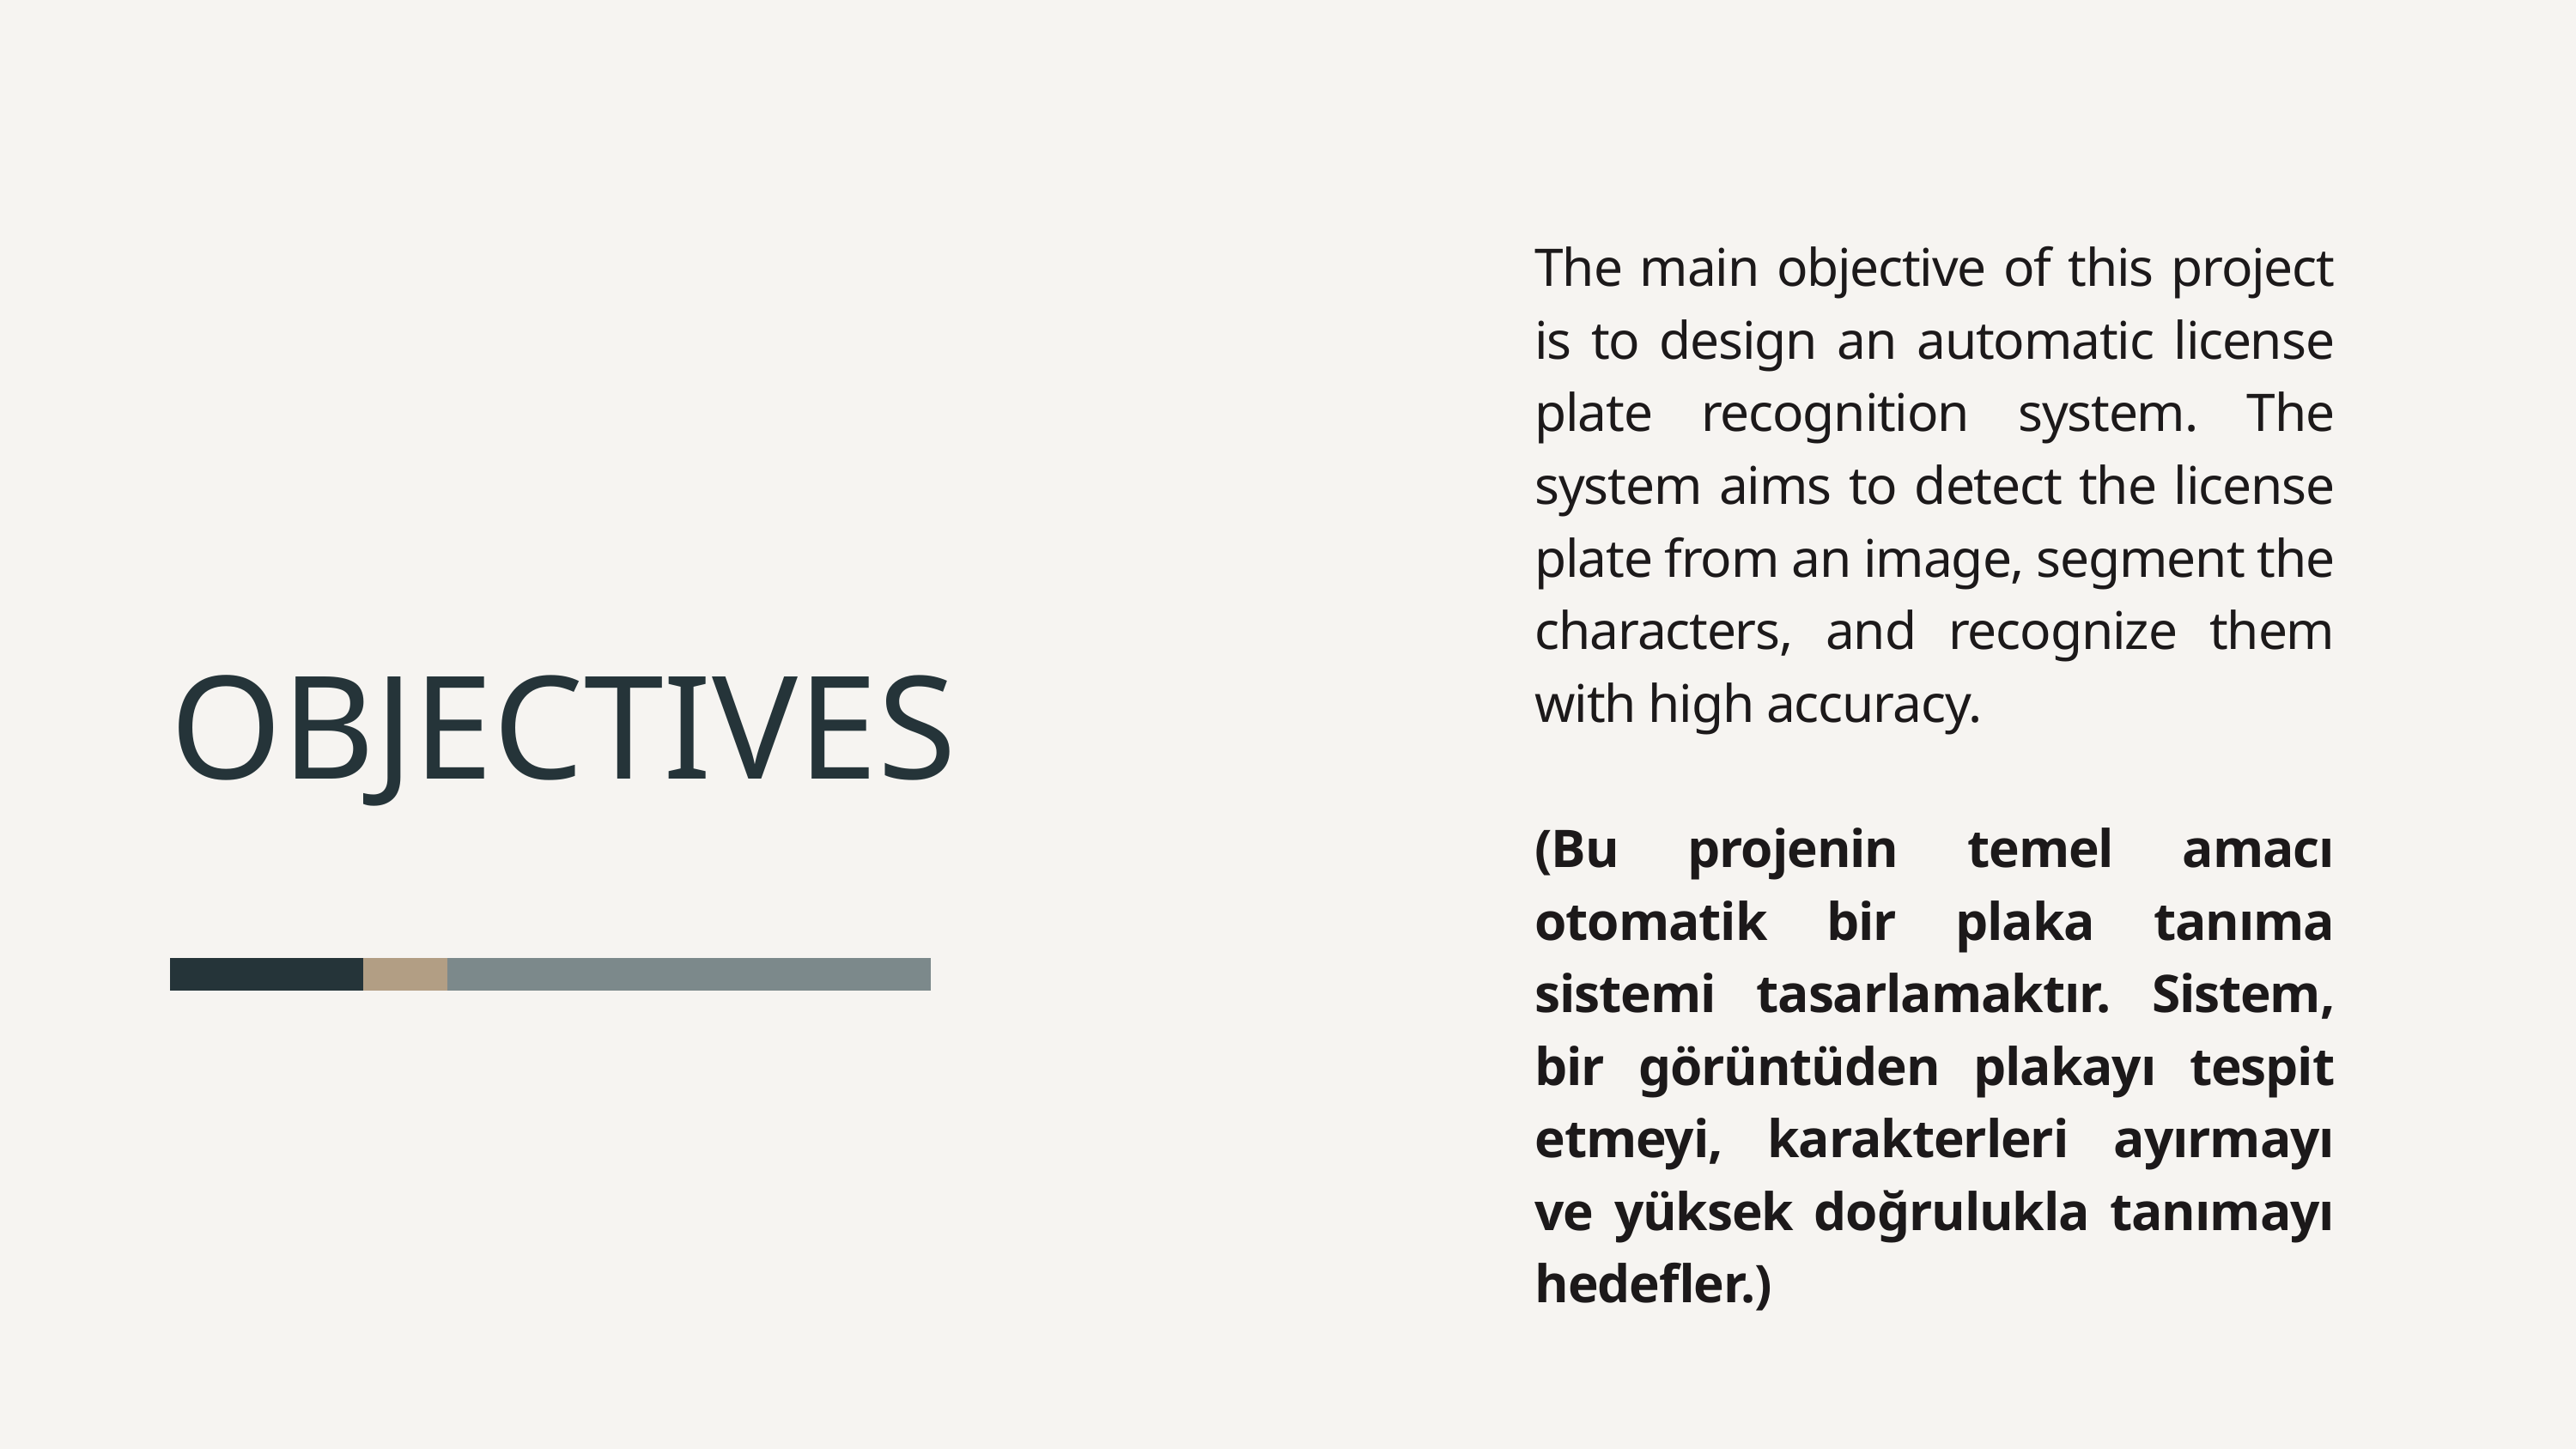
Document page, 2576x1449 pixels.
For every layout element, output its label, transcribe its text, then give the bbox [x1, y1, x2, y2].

text_box OBJECTIVES [571, 664, 1024, 809]
text_box OBJECTIVES [170, 664, 530, 809]
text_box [534, 593, 568, 1355]
text_box The main objective of this project is to design an automatic license plate recognition system. The system aims to detect the license plate from an image, segment the characters, and recognize them with high accuracy. (Bu projenin temel amacı otomatik bir plaka tanıma sistemi tasarlamaktır. Sistem, bir görüntüden plakayı tespit etmeyi, karakterleri ayırmayı ve yüksek doğrulukla tanımayı hedefler.) [1534, 224, 2335, 1313]
